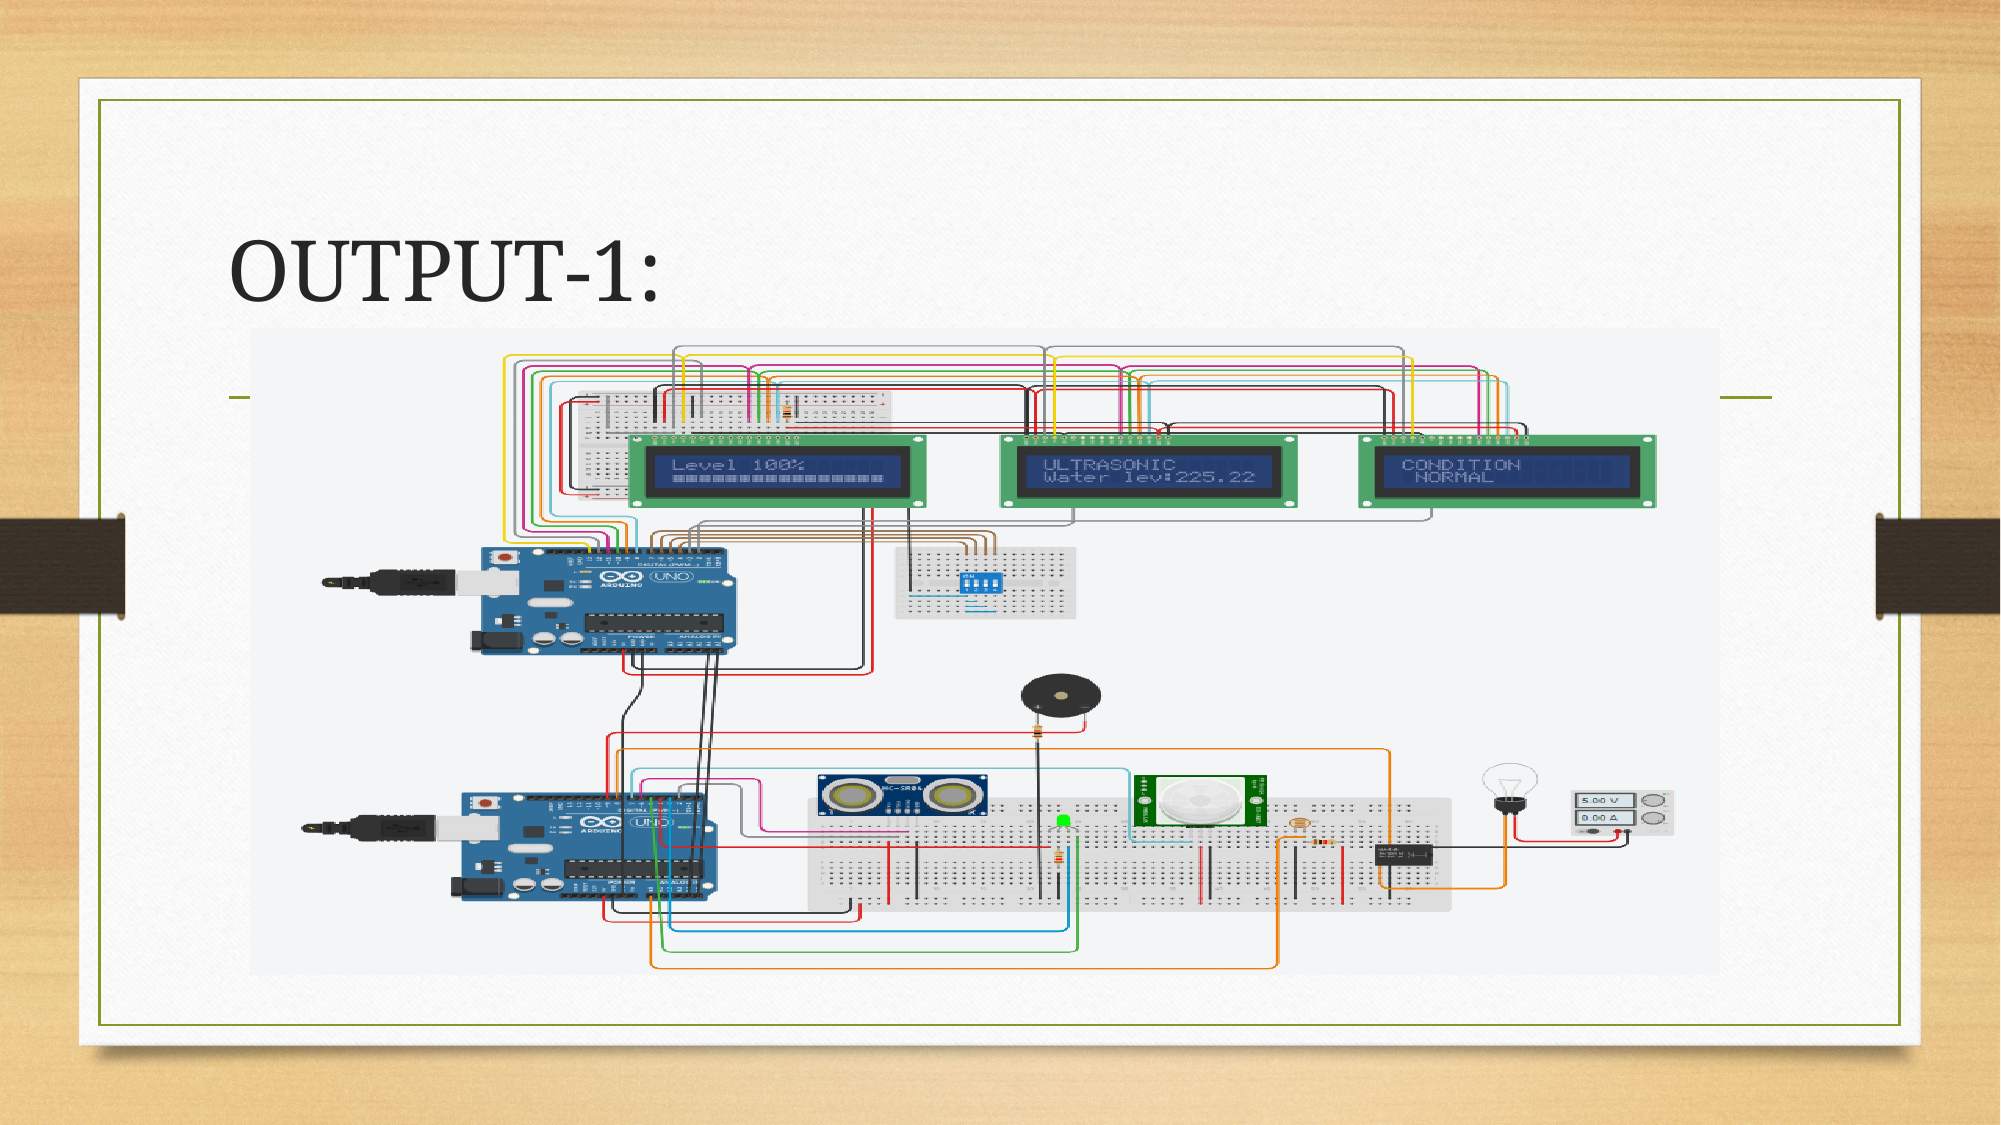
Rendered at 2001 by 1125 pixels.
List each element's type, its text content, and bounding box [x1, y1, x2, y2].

title OUTPUT-1: [212, 161, 685, 375]
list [250, 328, 1721, 975]
picture [0, 0, 2001, 1125]
